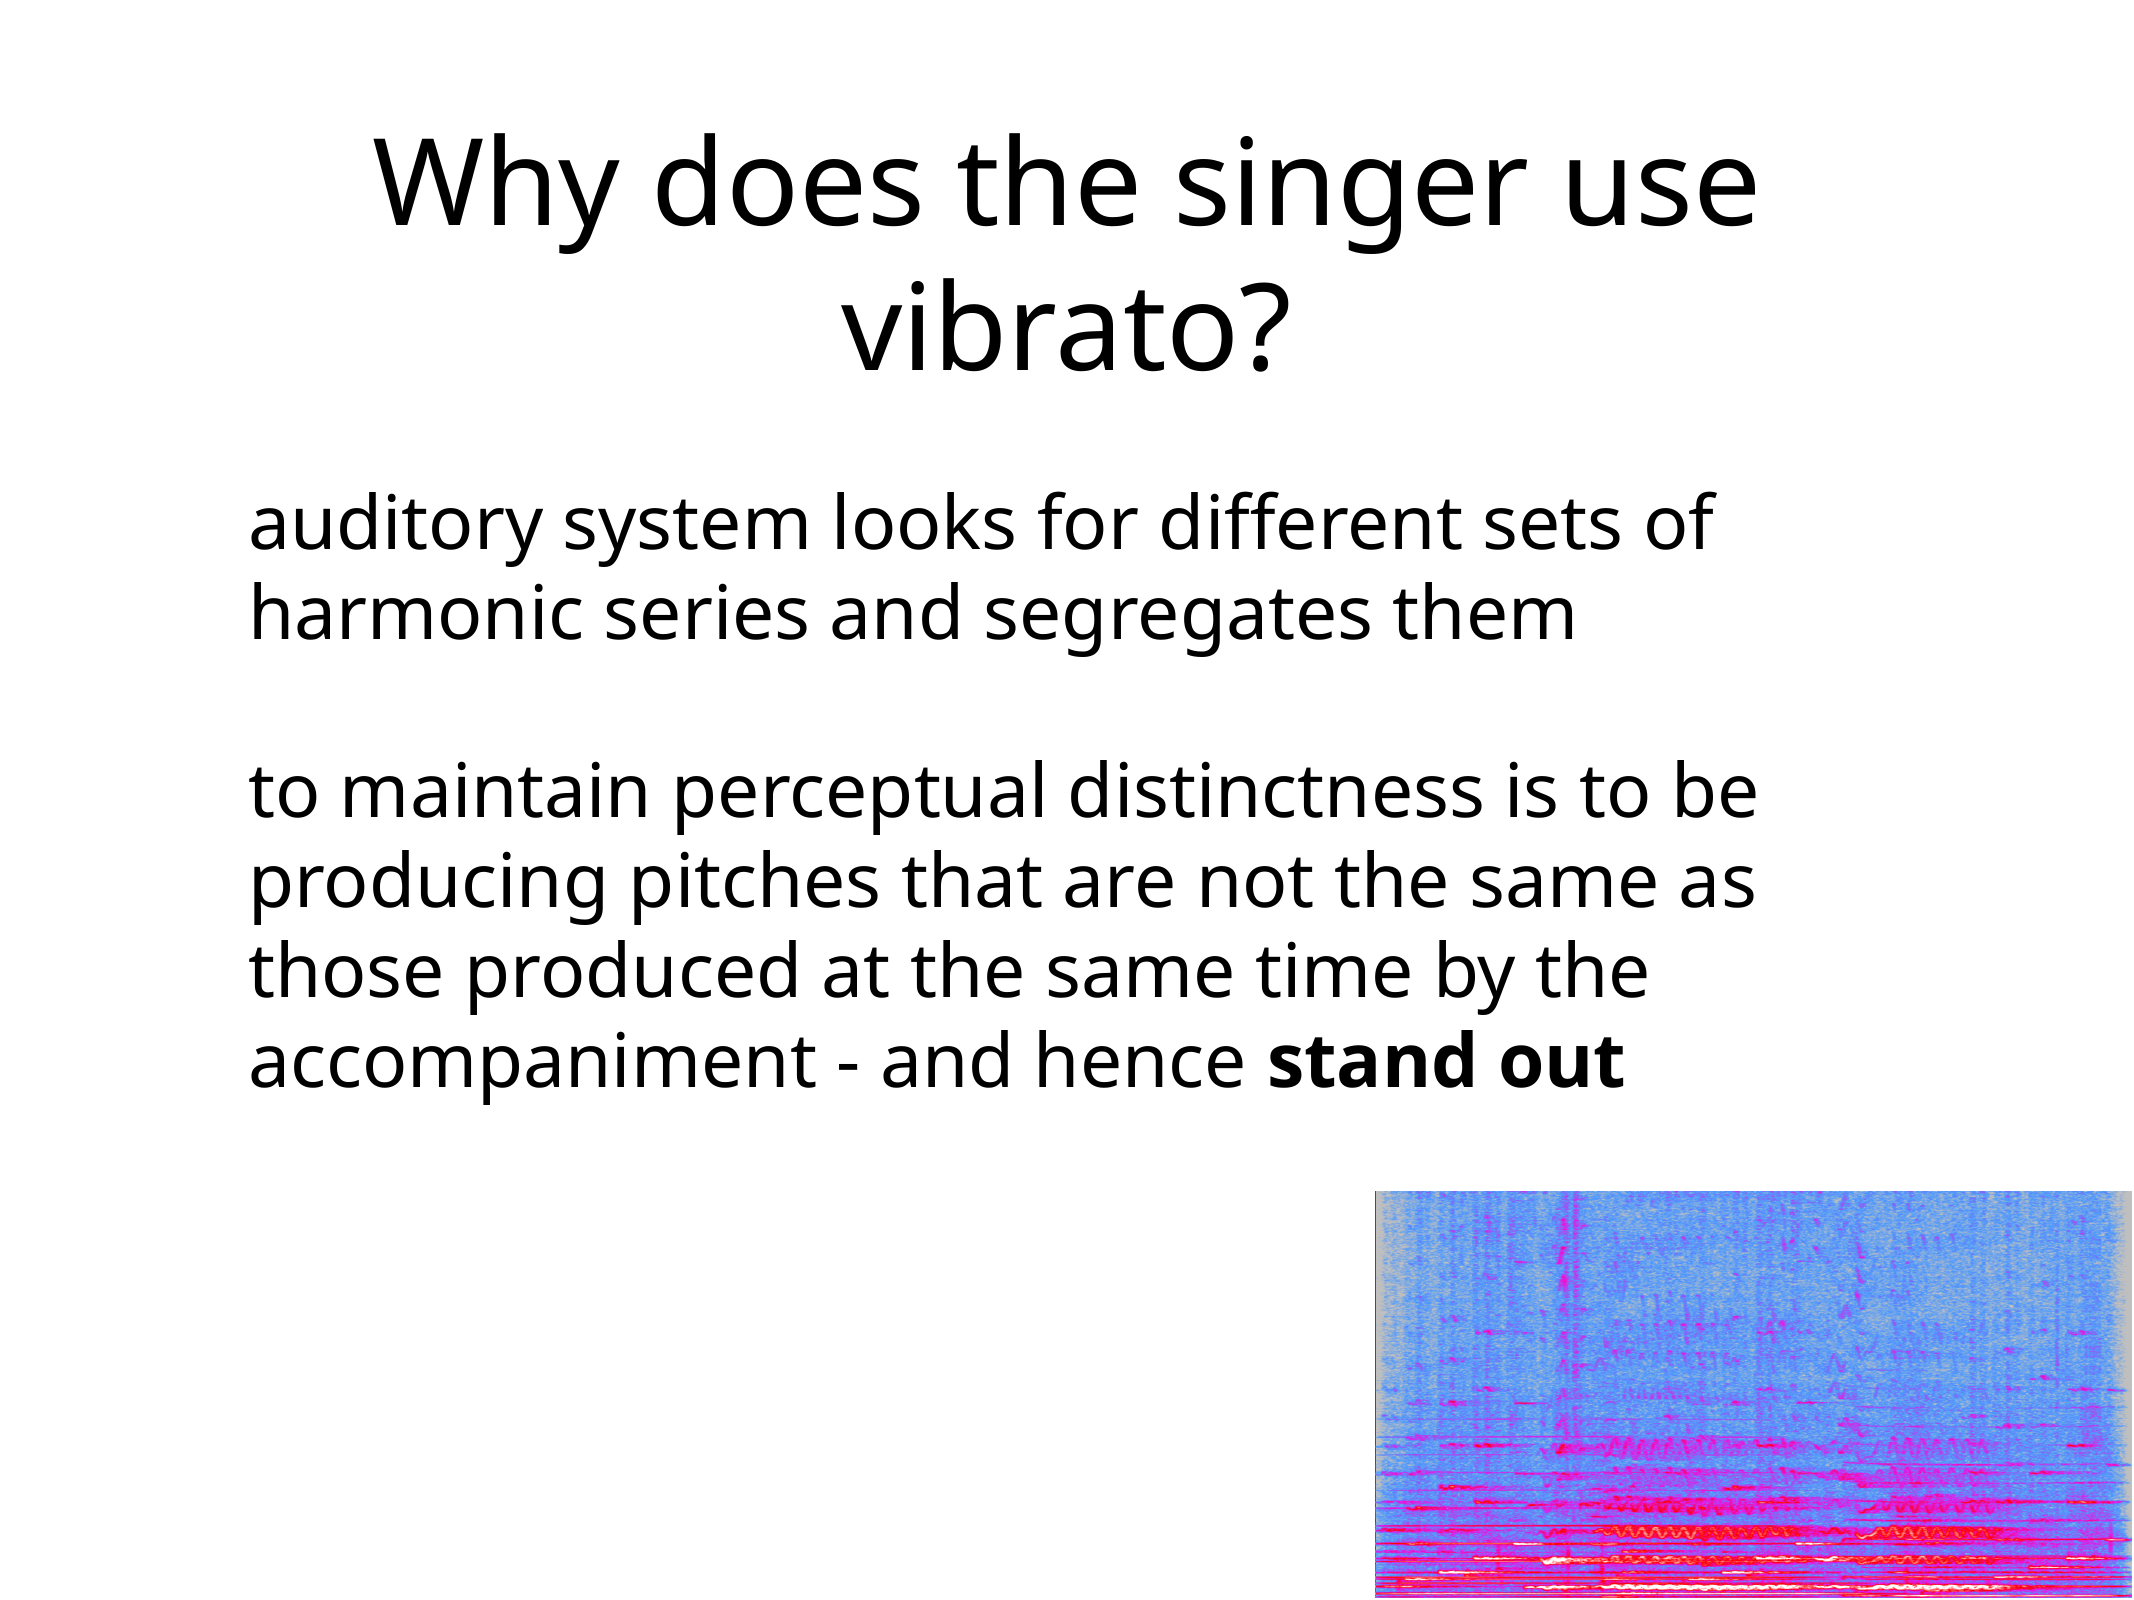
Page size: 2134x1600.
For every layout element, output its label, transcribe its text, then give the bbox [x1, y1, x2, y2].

text_box Why does the singer use vibrato? [156, 72, 1978, 428]
picture [1375, 1191, 2132, 1598]
text_box auditory system looks for different sets of harmonic series and segregates them to maintain perceptual distinctness is to be producing pitches that are not the same as those produced at the same time by the accompaniment - and hence stand out [156, 467, 1852, 1520]
